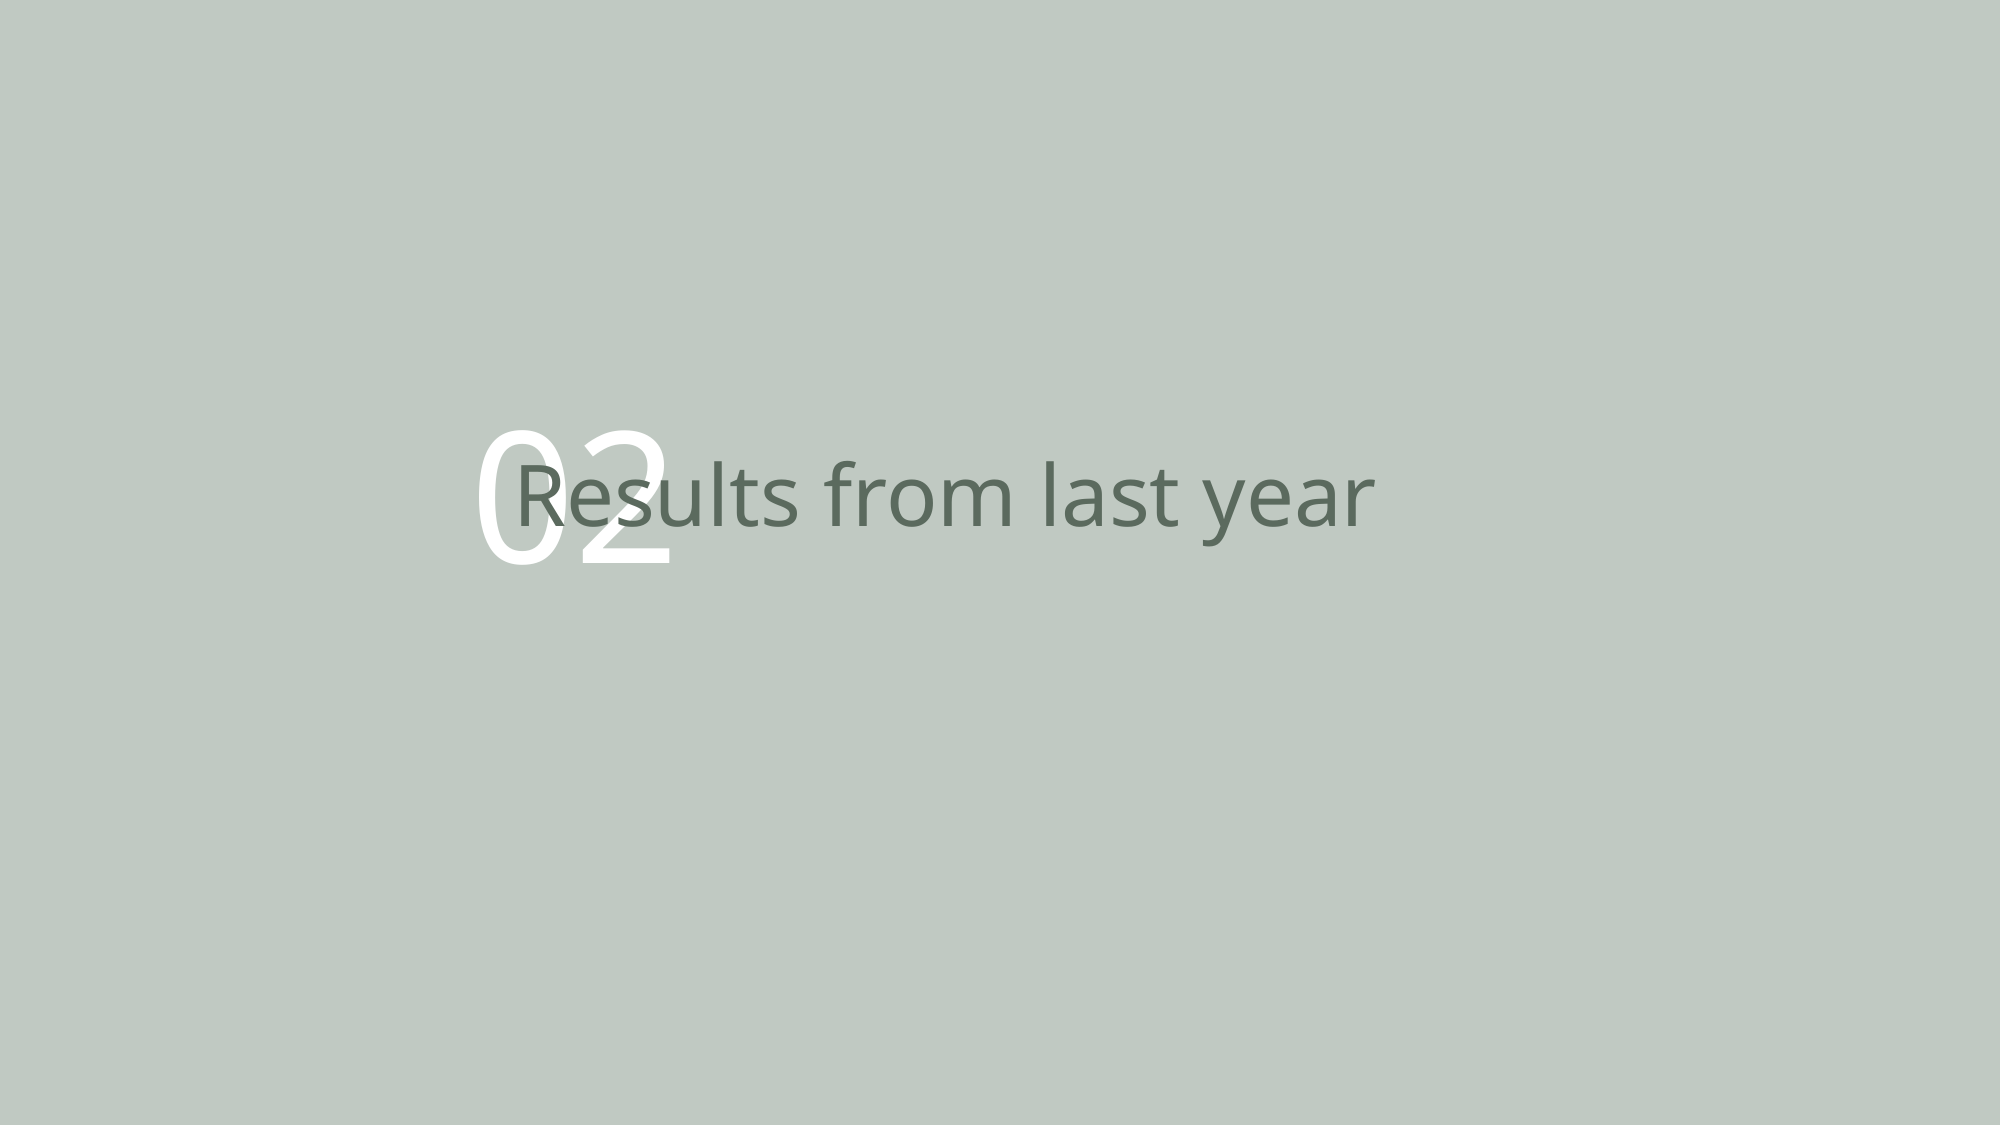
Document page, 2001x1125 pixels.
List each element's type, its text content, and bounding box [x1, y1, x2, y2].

title Results from last year [498, 445, 1594, 553]
list 02 [454, 398, 845, 581]
